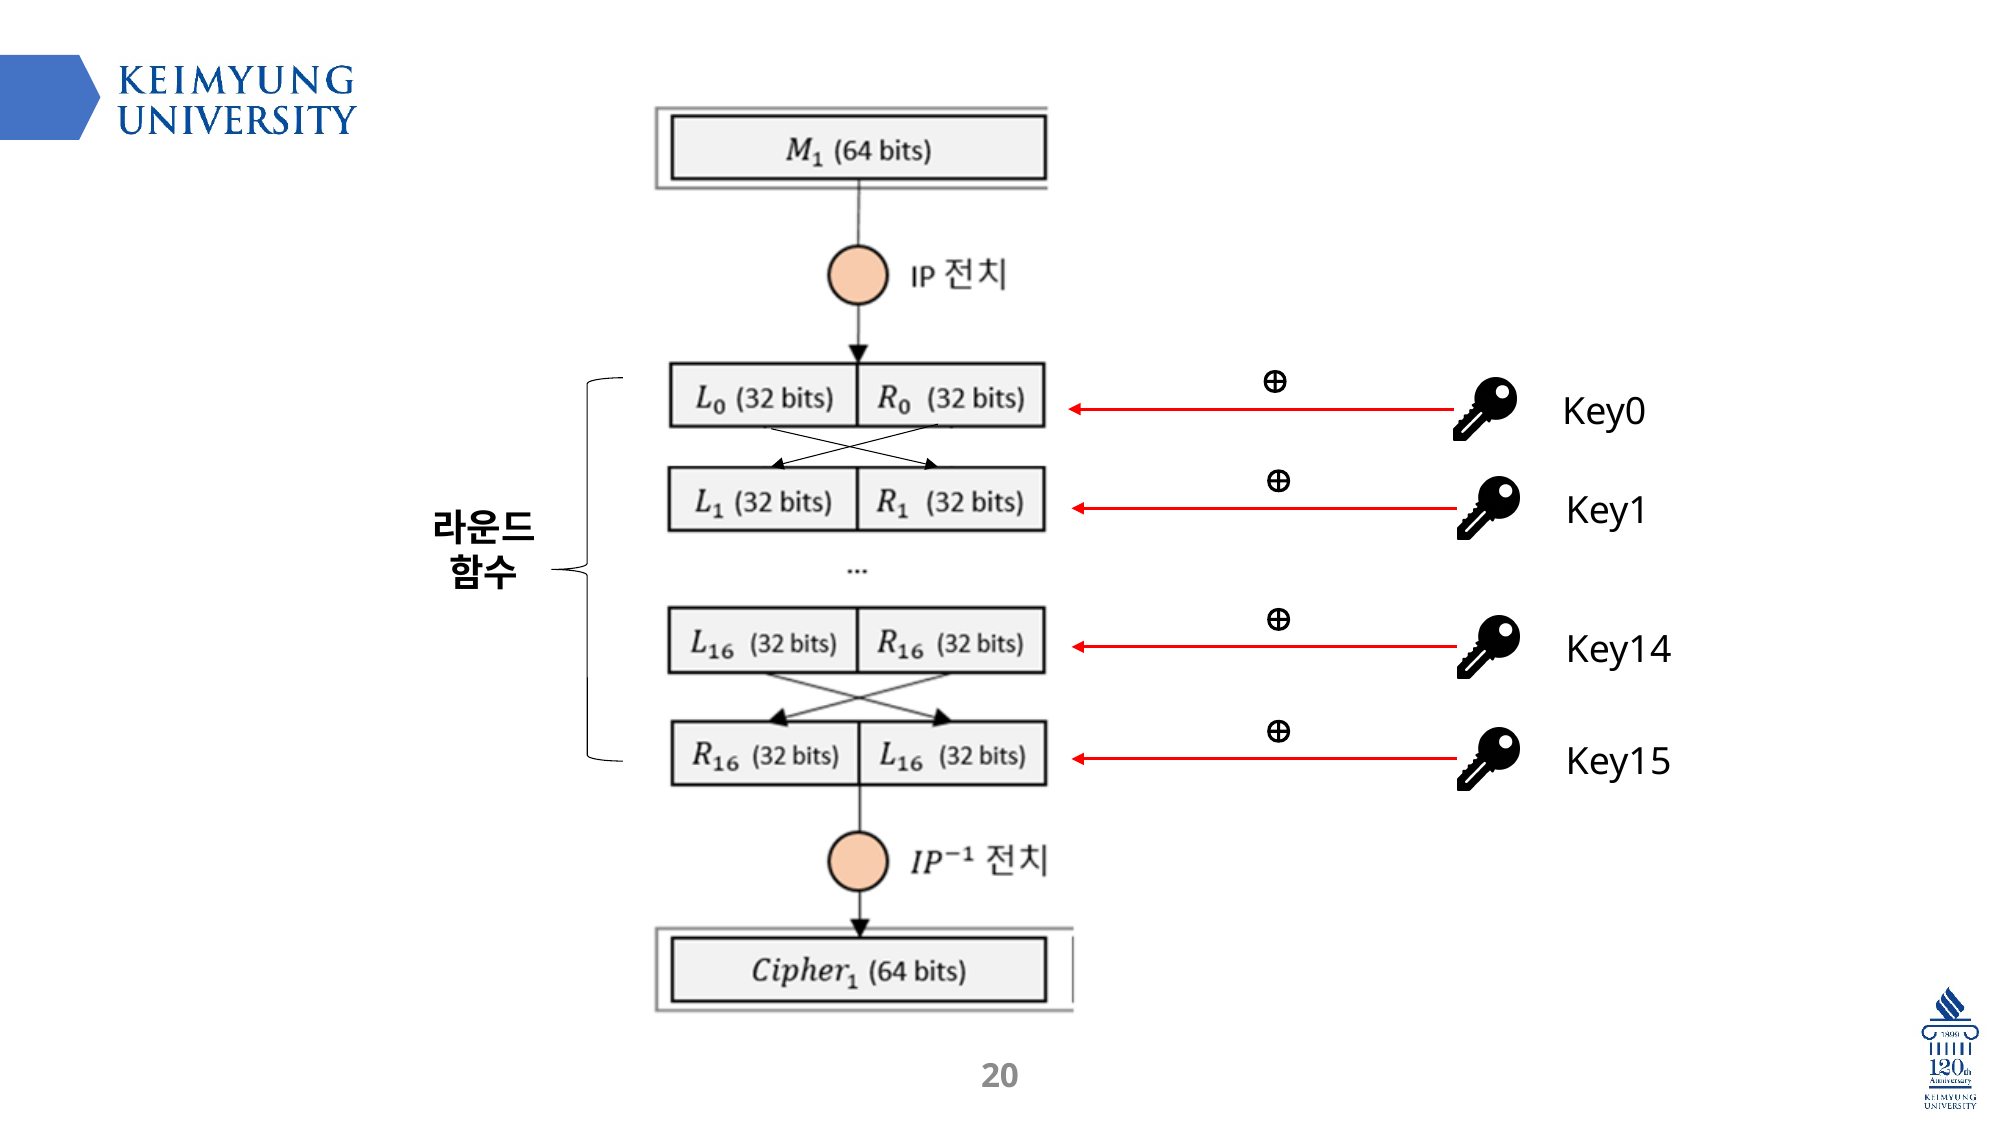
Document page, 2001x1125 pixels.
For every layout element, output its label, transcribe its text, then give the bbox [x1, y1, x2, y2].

picture [1900, 969, 2000, 1125]
text_box 라운드 함수 [406, 496, 562, 602]
picture [107, 56, 367, 143]
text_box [1071, 585, 1715, 679]
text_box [1071, 697, 1715, 791]
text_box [1071, 446, 1715, 540]
slide_number 20 [774, 1047, 1225, 1108]
picture [649, 105, 1157, 1034]
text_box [771, 424, 938, 467]
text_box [1068, 347, 1712, 441]
text_box [551, 377, 623, 762]
